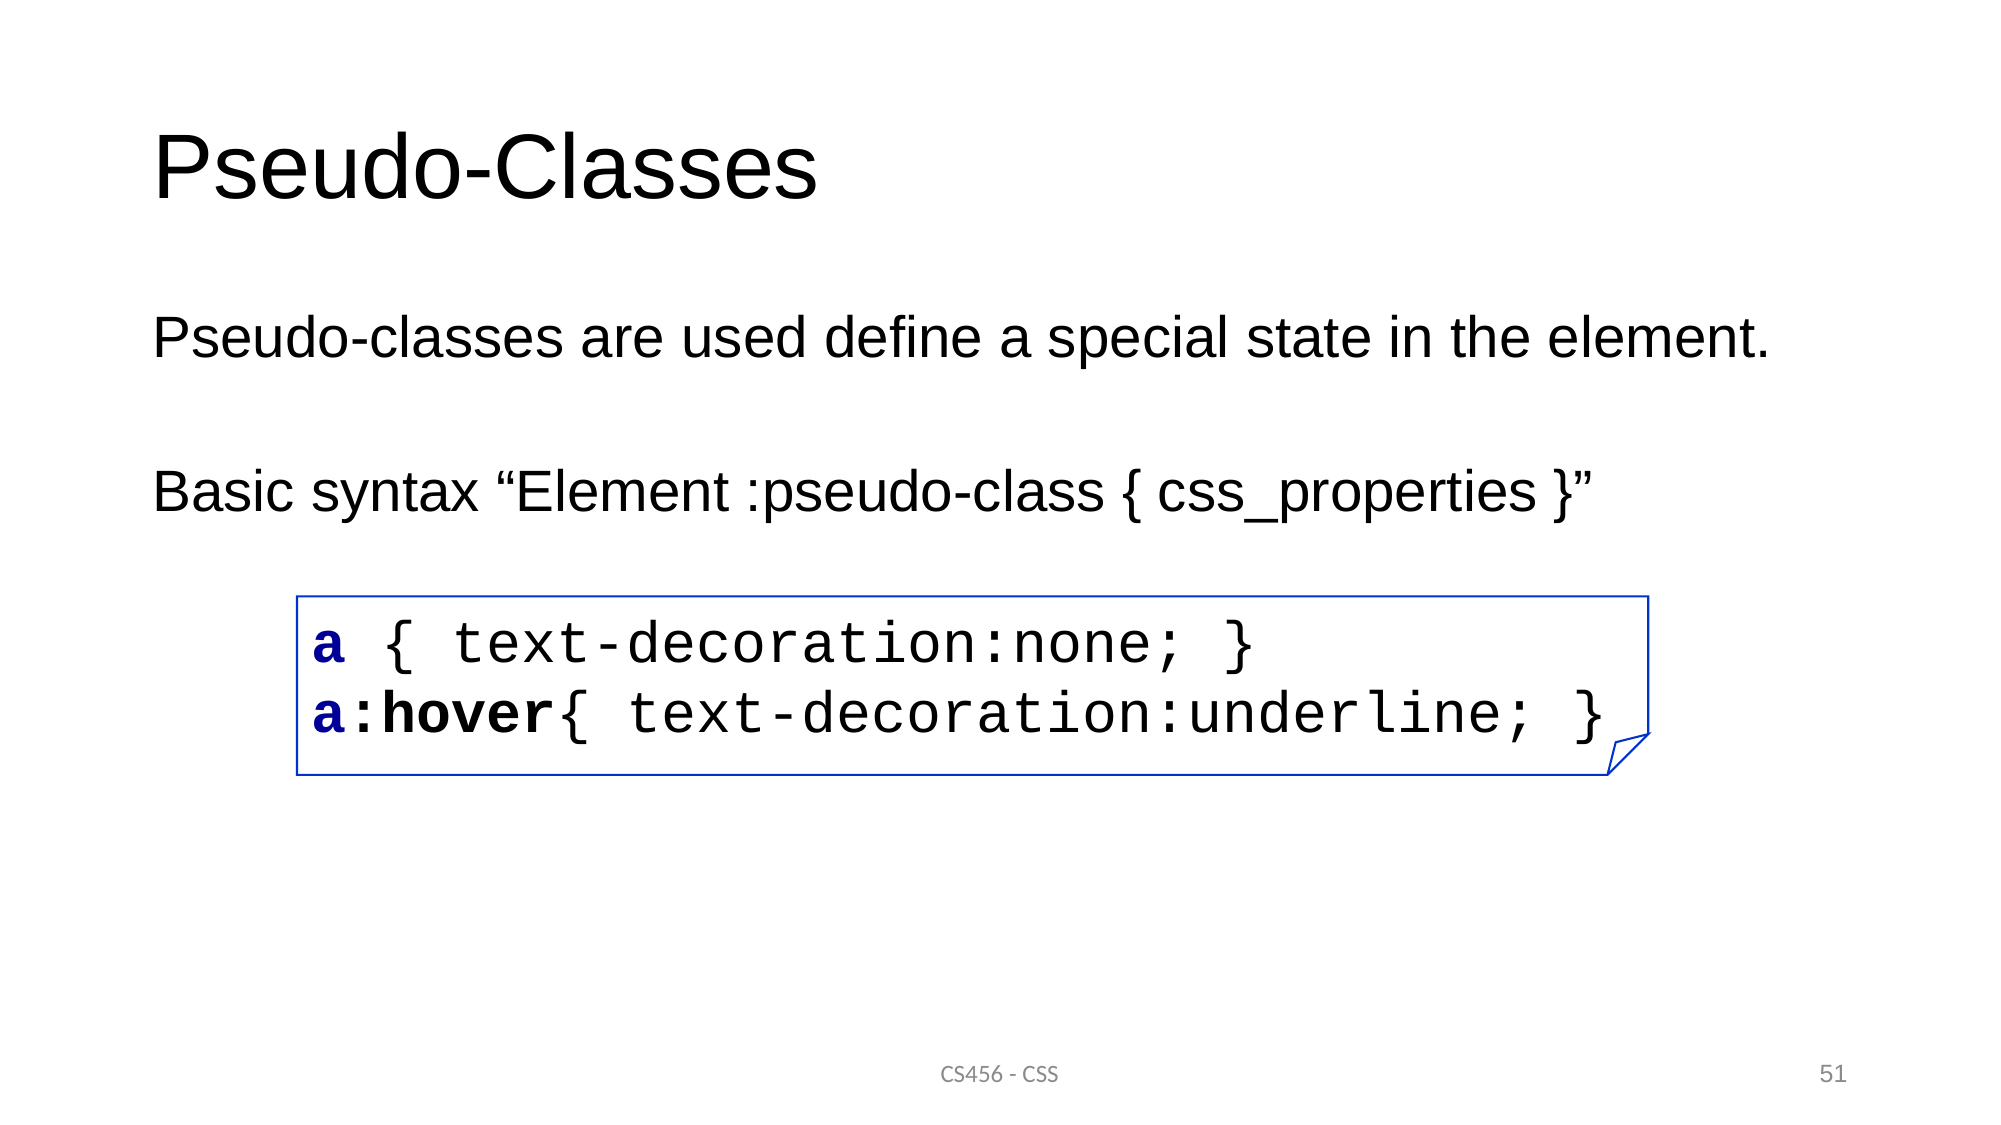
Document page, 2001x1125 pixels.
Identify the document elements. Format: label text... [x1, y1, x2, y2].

footer CS456 - CSS [662, 1042, 1338, 1103]
text_box [295, 595, 1652, 776]
slide_number 51 [1412, 1042, 1863, 1103]
list Pseudo-classes are used define a special state in the element. Basic syntax “Element :pseudo-class { css_properties }” [137, 299, 1863, 597]
text_box a { text-decoration:none; } a:hover{ text-decoration:underline; } [296, 596, 1649, 752]
title Pseudo-Classes [137, 59, 1863, 278]
